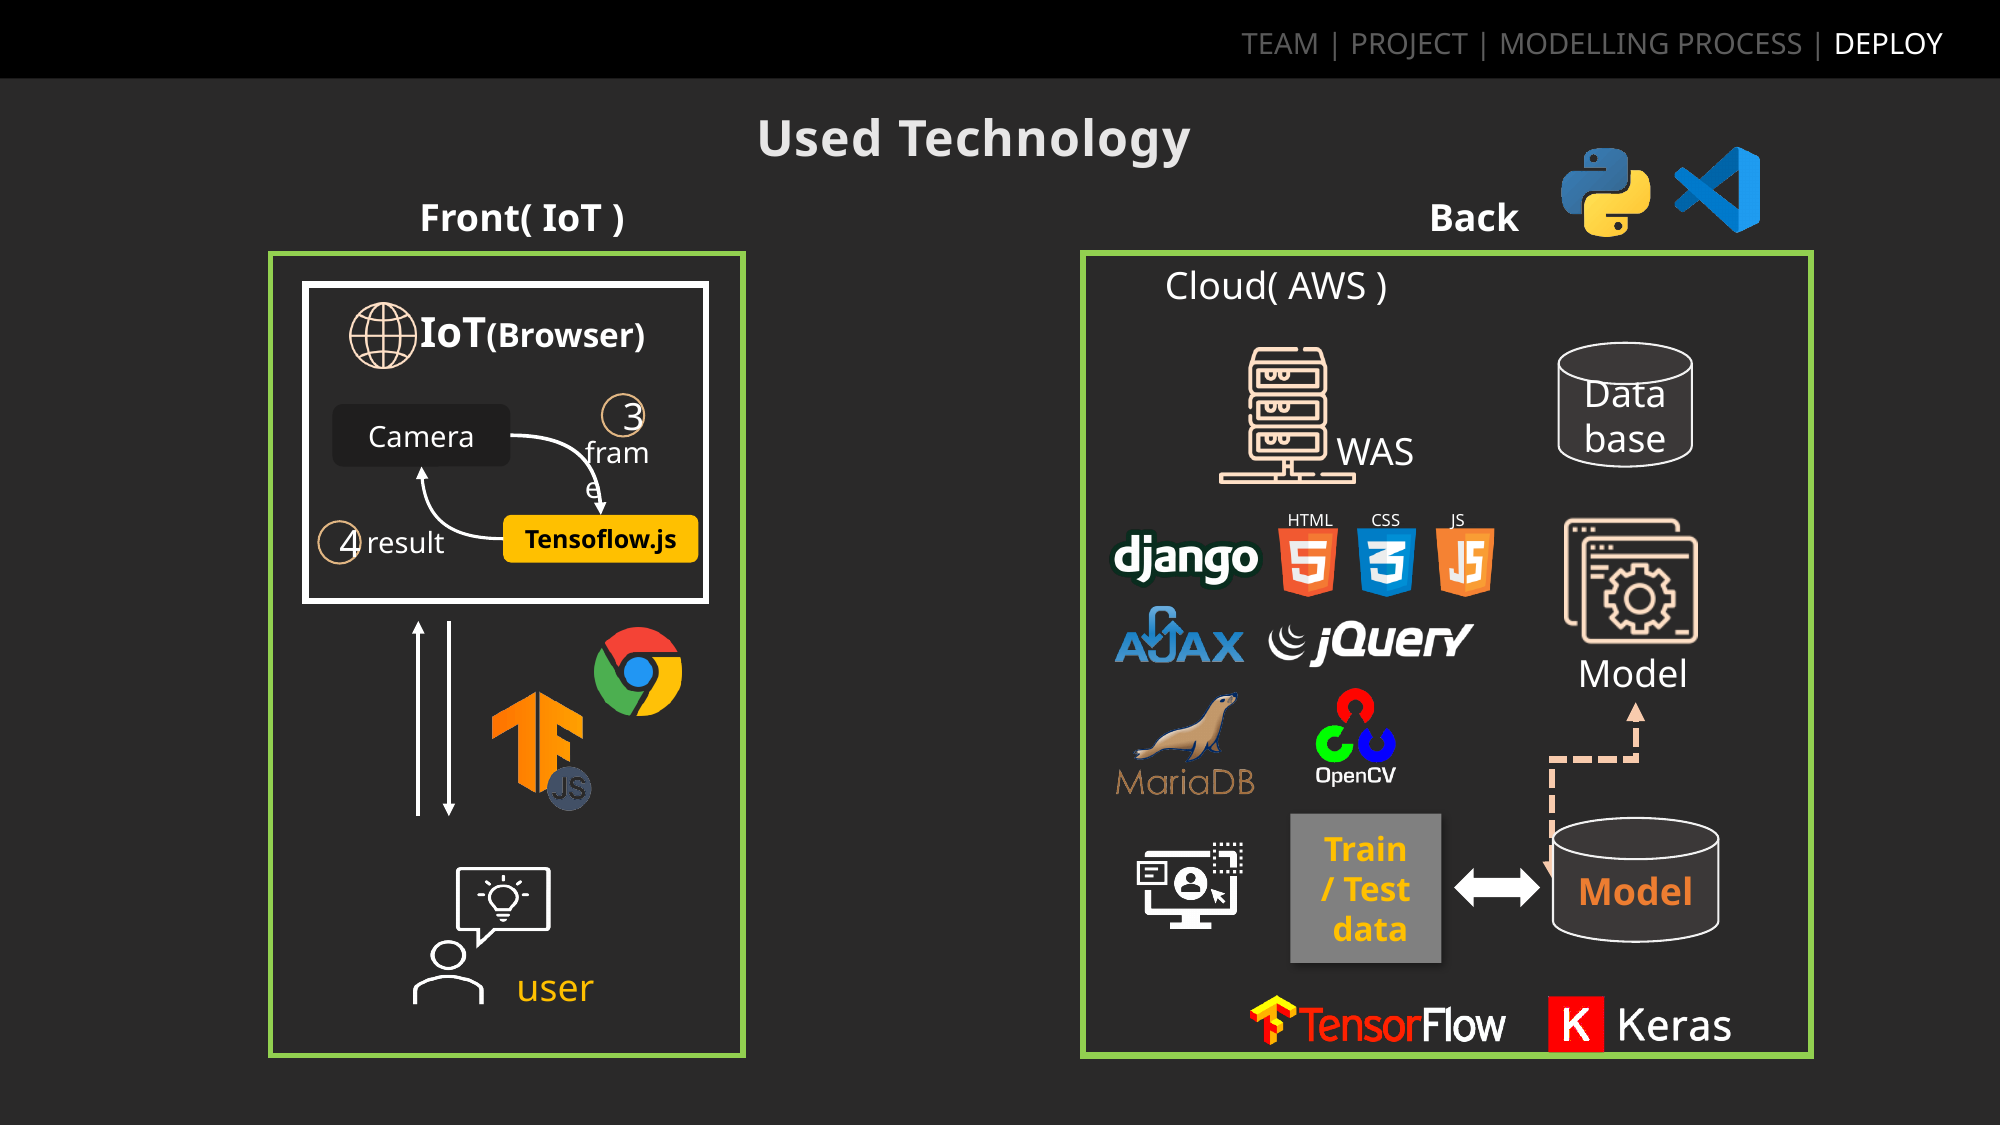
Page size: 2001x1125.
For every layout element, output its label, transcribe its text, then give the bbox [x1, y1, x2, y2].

text_box 3 [603, 393, 643, 404]
text_box [1082, 252, 1812, 1057]
text_box WAS [1356, 420, 1438, 481]
picture [1134, 832, 1245, 944]
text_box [0, 0, 2000, 175]
text_box Front( IoT ) [404, 187, 669, 247]
text_box Back [1414, 186, 1618, 246]
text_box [332, 404, 699, 563]
text_box 4 [317, 521, 348, 565]
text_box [382, 851, 711, 1025]
picture [1079, 692, 1291, 795]
text_box [305, 283, 707, 602]
text_box [1454, 867, 1541, 908]
text_box Model [1551, 816, 1720, 943]
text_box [1110, 502, 1495, 672]
picture [1513, 140, 1766, 244]
picture [1306, 688, 1405, 788]
text_box Cloud( AWS ) [1150, 254, 1403, 315]
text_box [1250, 995, 1744, 1053]
picture [1563, 514, 1698, 648]
picture [1109, 528, 1263, 590]
text_box [269, 252, 744, 1057]
picture [466, 627, 683, 823]
text_box Model [1563, 642, 1709, 703]
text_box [349, 298, 681, 369]
picture [1219, 347, 1356, 484]
